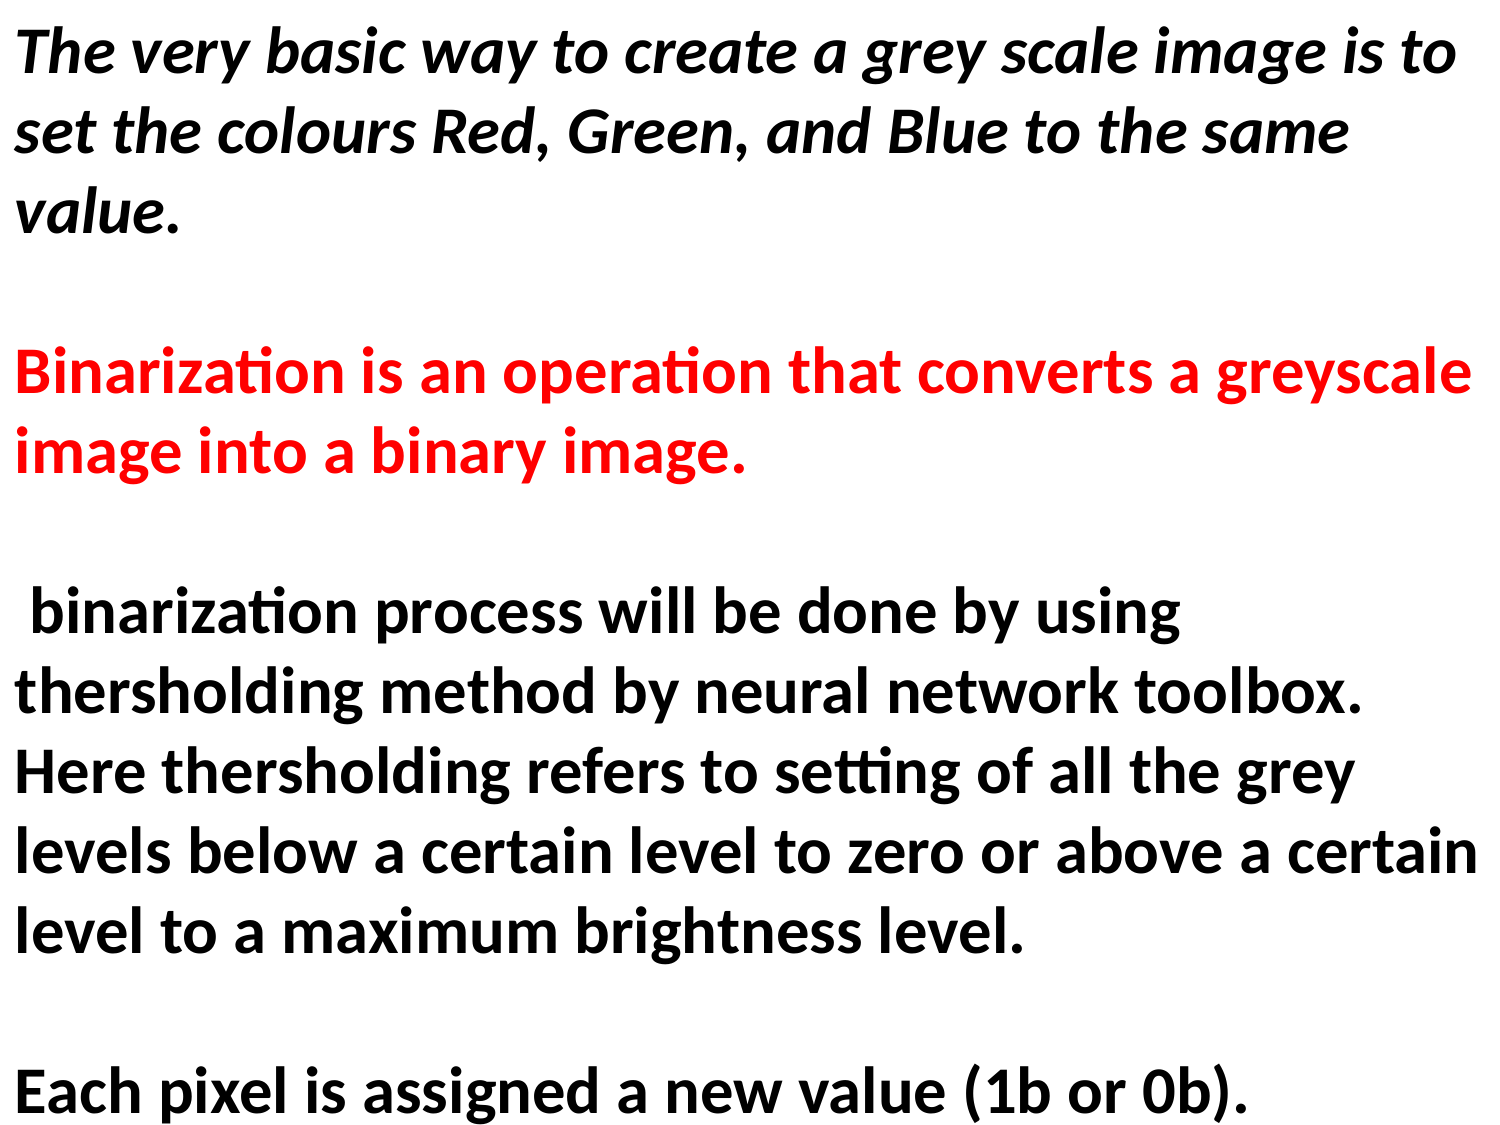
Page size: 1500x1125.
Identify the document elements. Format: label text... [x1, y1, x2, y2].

text_box The very basic way to create a grey scale image is to set the colours Red, Green, and Blue to the same value. Binarization is an operation that converts a greyscale image into a binary image. binarization process will be done by using thersholding method by neural network toolbox. Here thersholding refers to setting of all the grey levels below a certain level to zero or above a certain level to a maximum brightness level. Each pixel is assigned a new value (1b or 0b). [0, 0, 1500, 1125]
